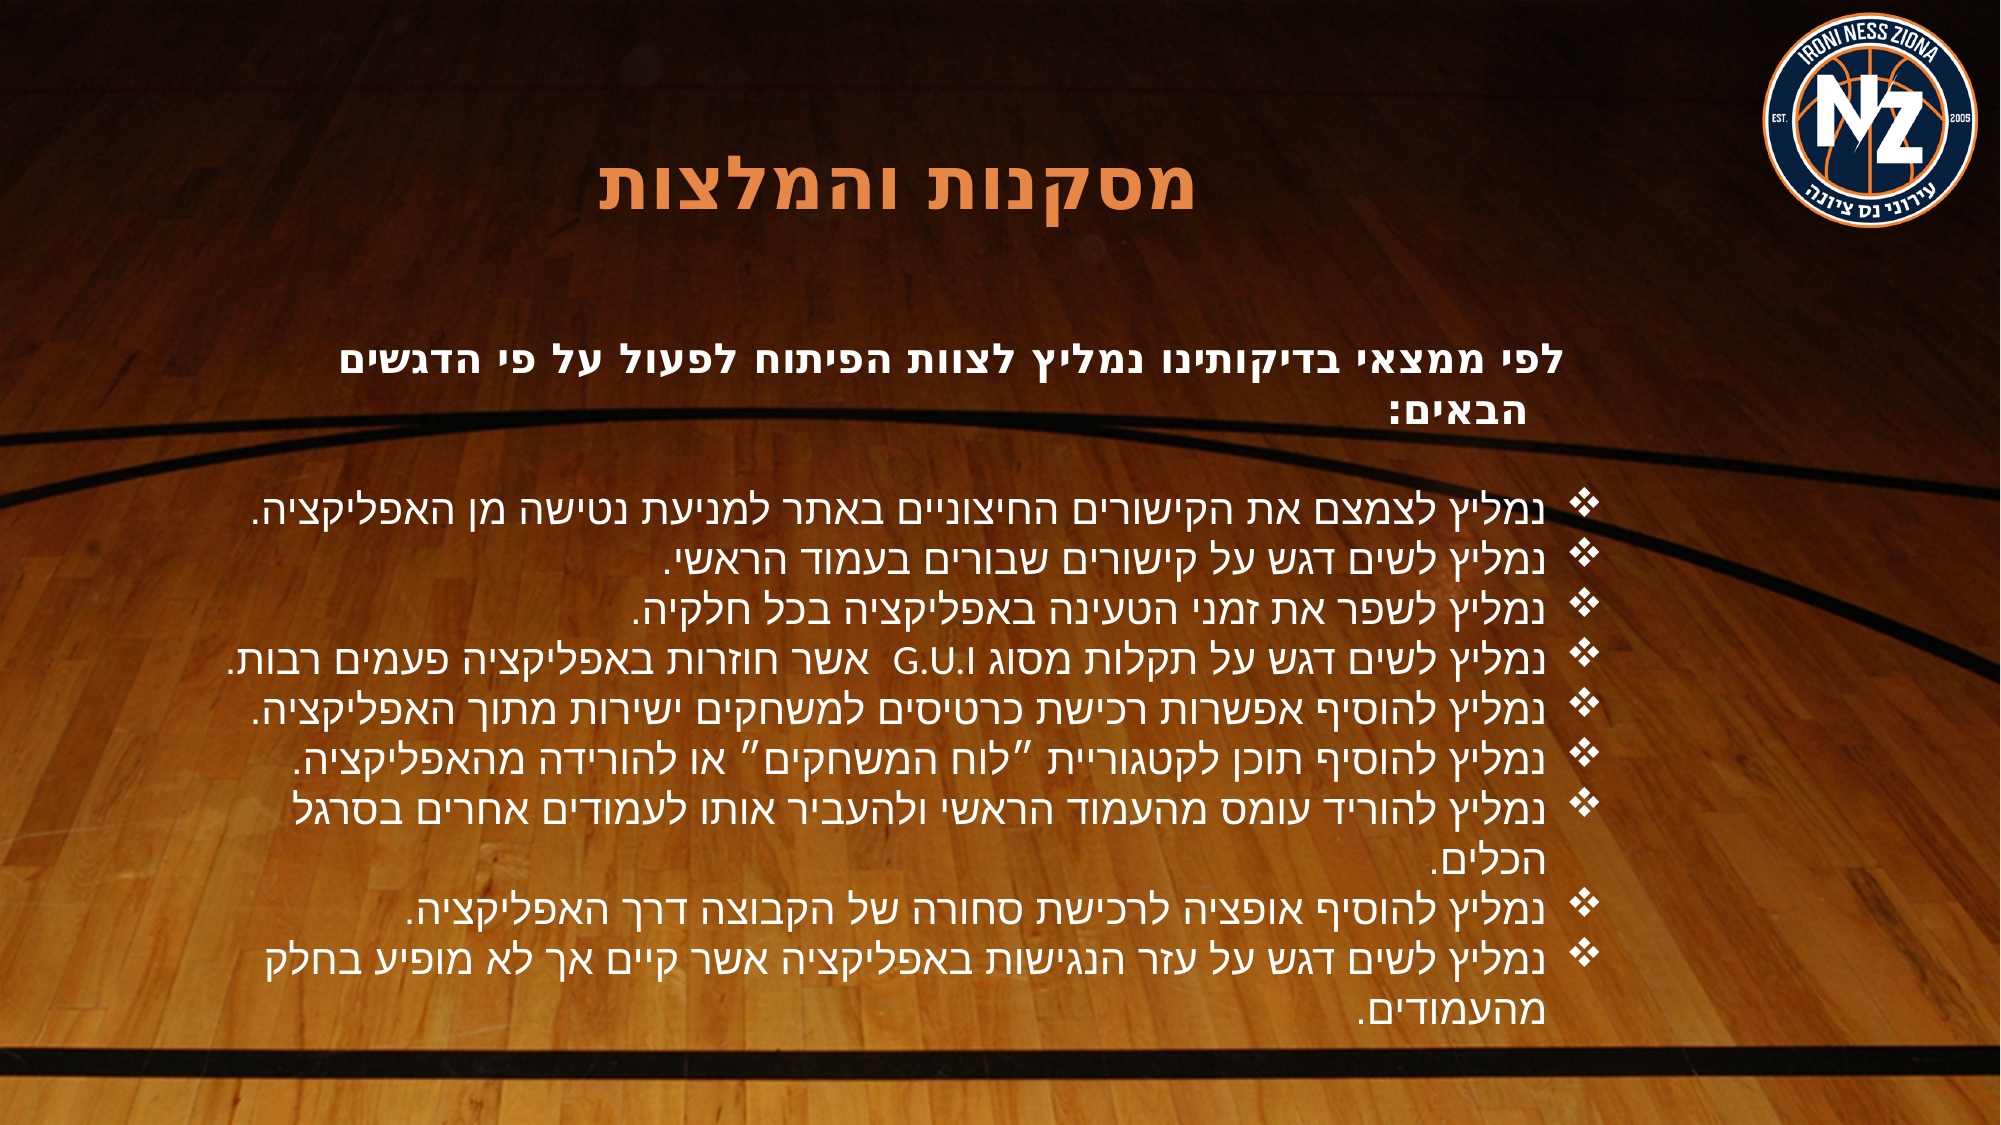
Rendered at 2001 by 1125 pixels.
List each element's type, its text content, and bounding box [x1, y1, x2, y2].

text_box לפי ממצאי בדיקותינו נמליץ לצוות הפיתוח לפעול על פי הדגשים הבאים: נמליץ לצמצם את הקישורים החיצוניים באתר למניעת נטישה מן האפליקציה. נמליץ לשים דגש על קישורים שבורים בעמוד הראשי. נמליץ לשפר את זמני הטעינה באפליקציה בכל חלקיה. נמליץ לשים דגש על תקלות מסוג G.U.I אשר חוזרות באפליקציה פעמים רבות. נמליץ להוסיף אפשרות רכישת כרטיסים למשחקים ישירות מתוך האפליקציה. נמליץ להוסיף תוכן לקטגוריית ״לוח המשחקים״ או להורידה מהאפליקציה. נמליץ להוריד עומס מהעמוד הראשי ולהעביר אותו לעמודים אחרים בסרגל הכלים. נמליץ להוסיף אופציה לרכישת סחורה של הקבוצה דרך האפליקציה. נמליץ לשים דגש על עזר הנגישות באפליקציה אשר קיים אך לא מופיע בחלק מהעמודים. [181, 324, 1619, 1090]
text_box מסקנות והמלצות [437, 137, 1363, 291]
picture [0, 0, 2001, 1125]
